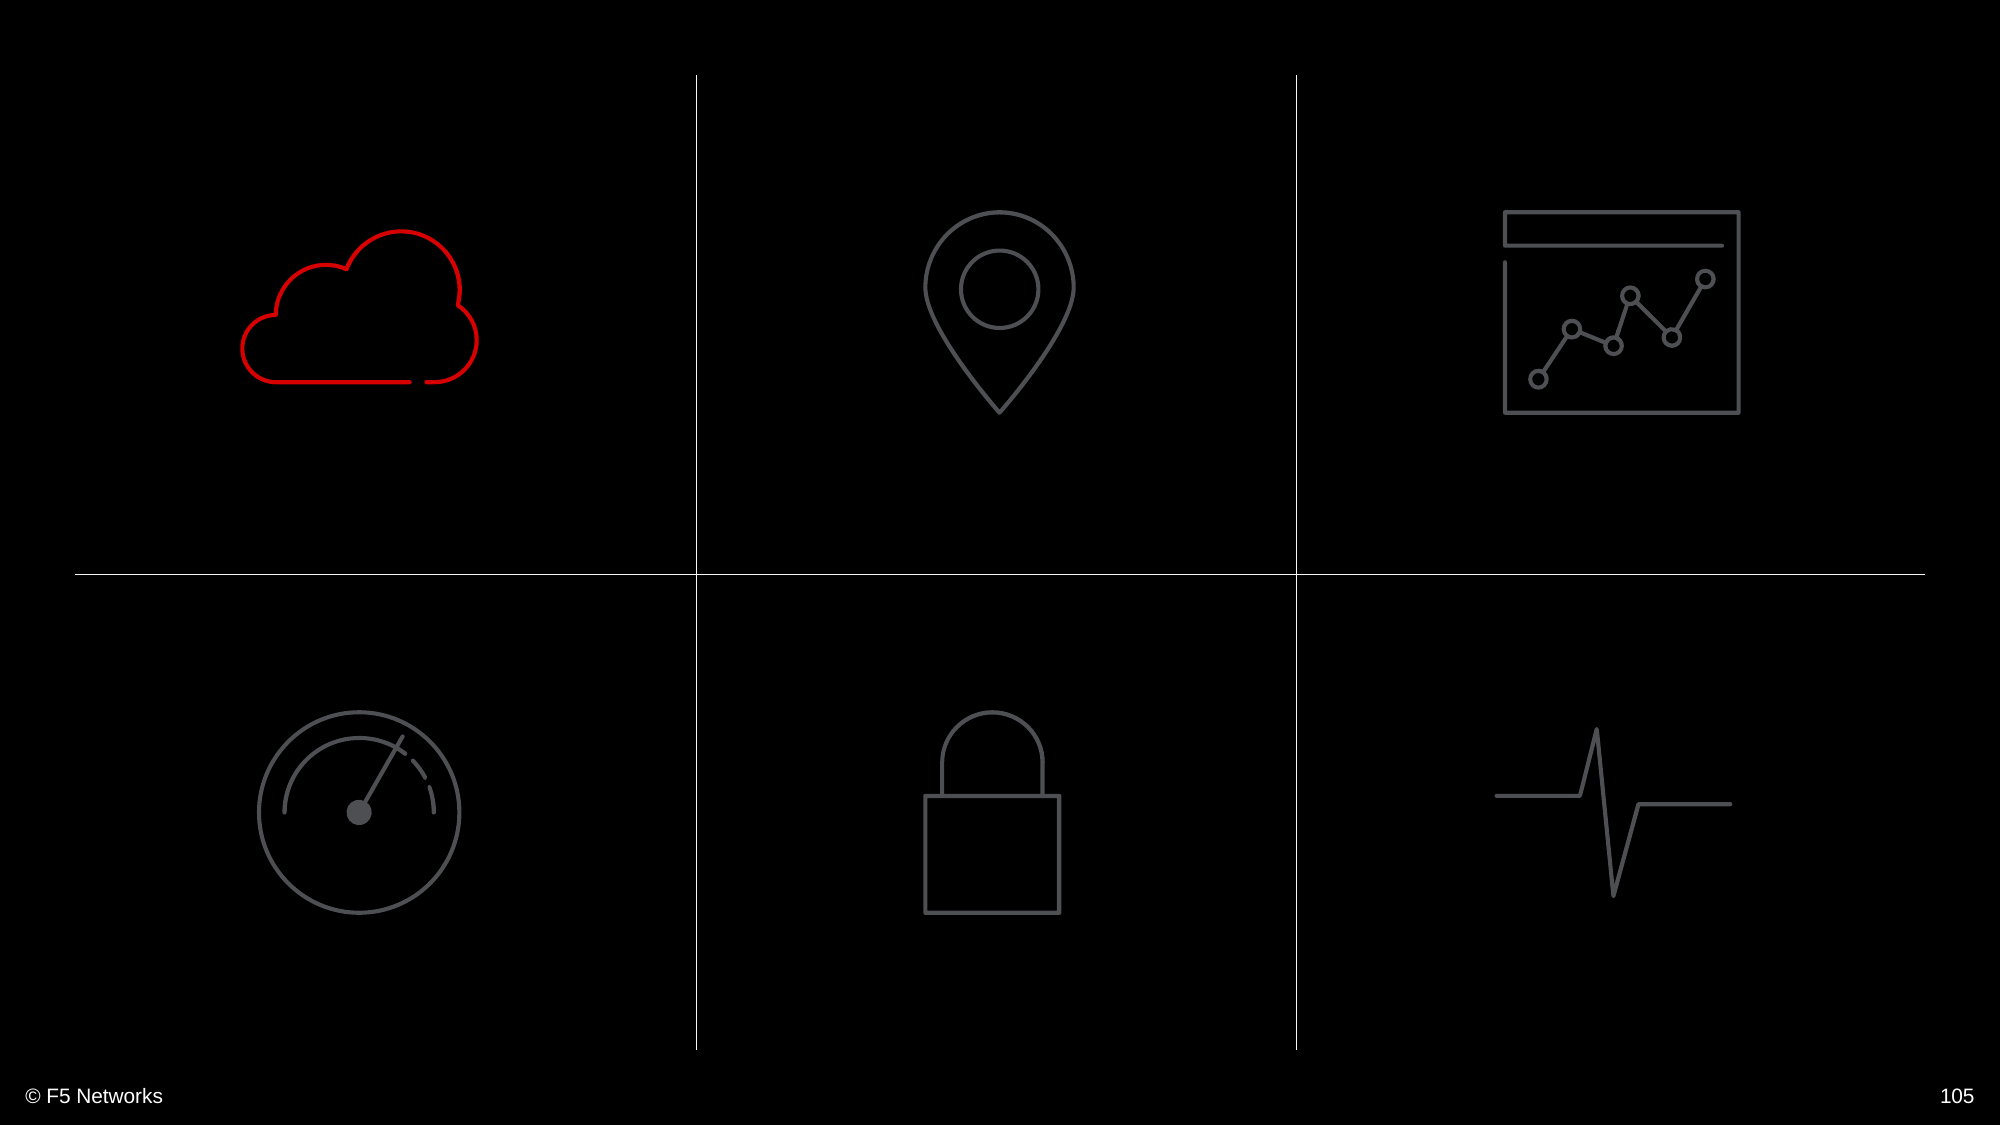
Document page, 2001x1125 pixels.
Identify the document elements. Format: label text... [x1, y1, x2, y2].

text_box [256, 710, 462, 915]
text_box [923, 210, 1076, 415]
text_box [1502, 210, 1741, 415]
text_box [923, 710, 1062, 915]
slide_number 105 [1550, 1065, 2000, 1125]
footer © F5 Networks [0, 1065, 675, 1125]
text_box [1494, 727, 1733, 899]
text_box [240, 229, 479, 385]
